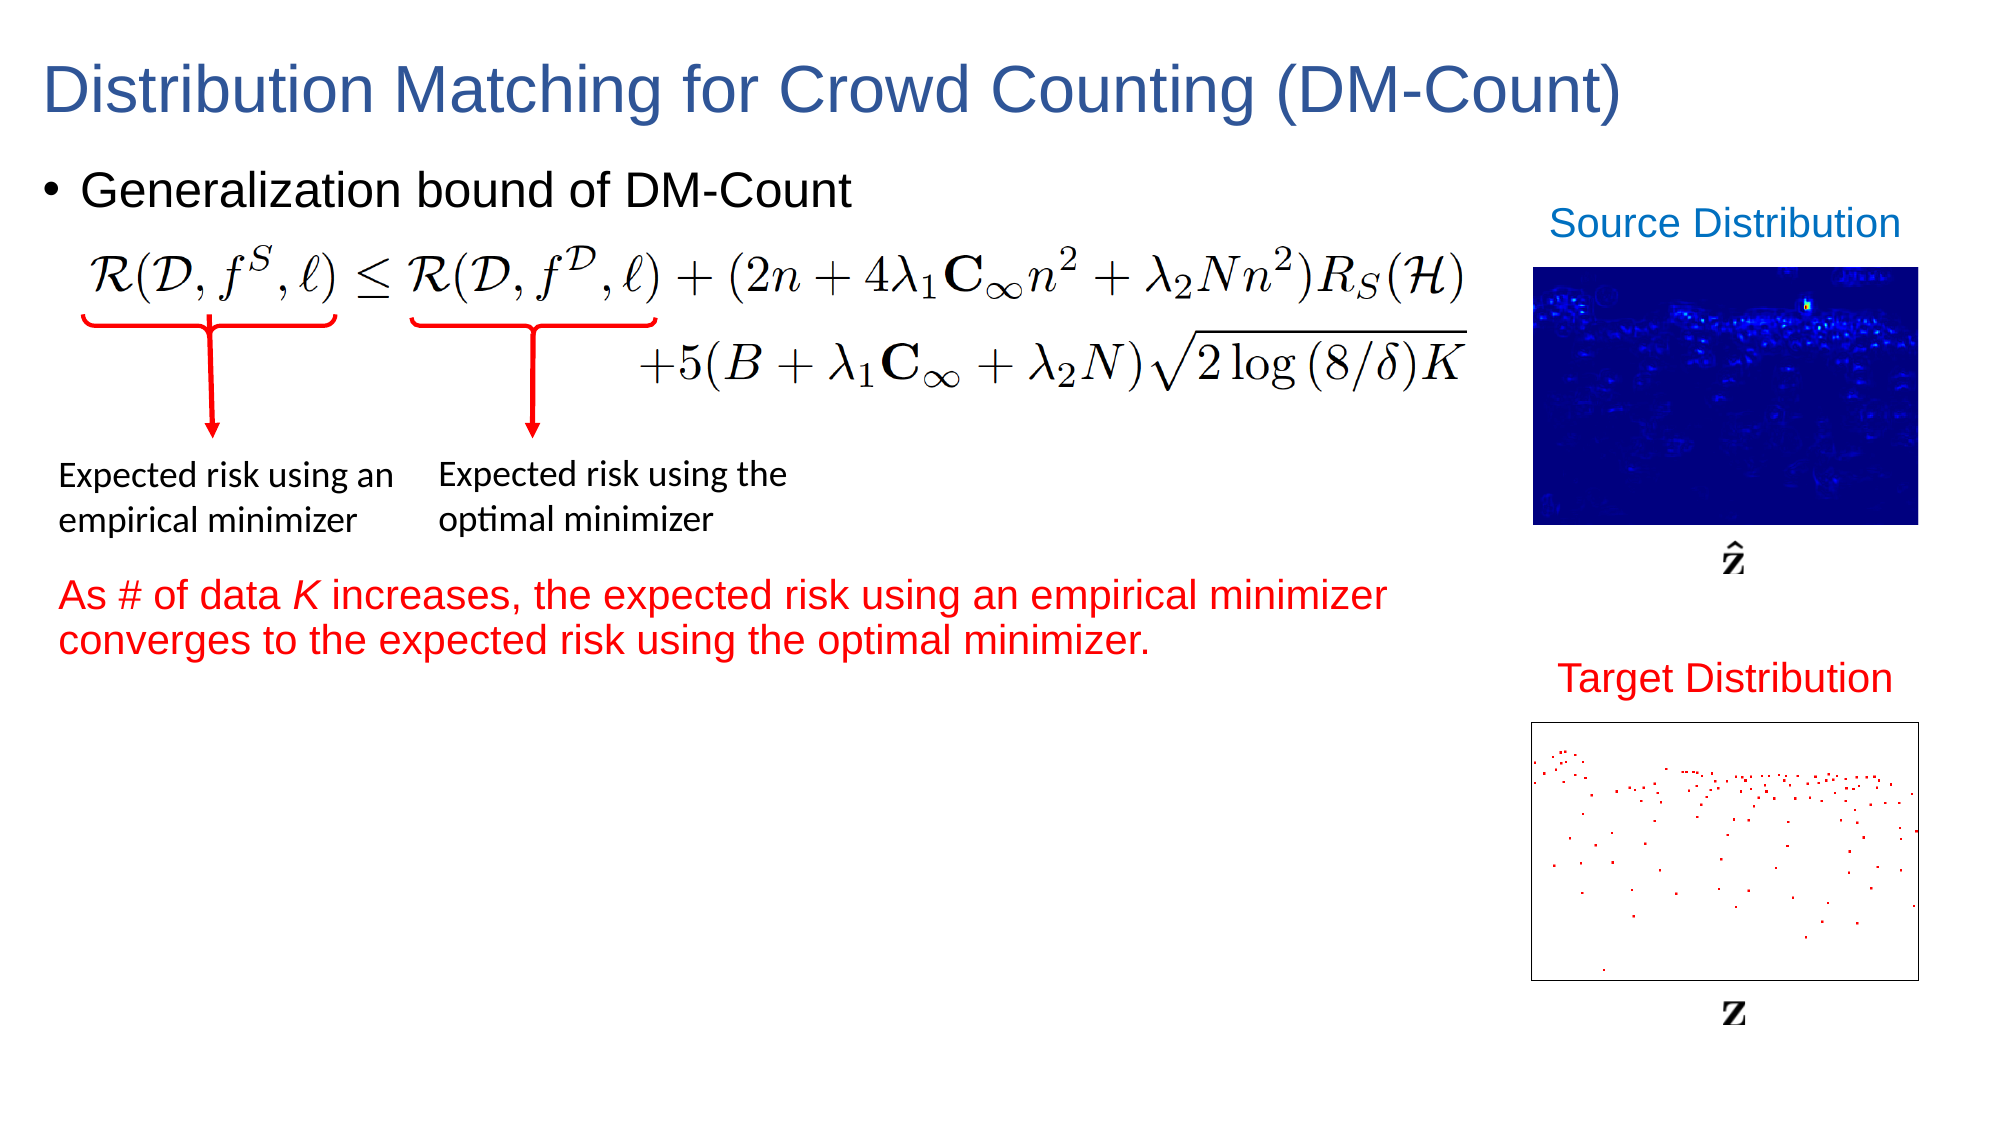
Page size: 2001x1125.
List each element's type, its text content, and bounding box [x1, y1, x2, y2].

text_box Expected risk using an empirical minimizer [43, 442, 431, 548]
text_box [209, 336, 213, 439]
picture [72, 236, 1485, 403]
list Generalization bound of DM-Count [27, 157, 1463, 469]
text_box Expected risk using the optimal minimizer [423, 441, 811, 547]
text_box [1531, 649, 1919, 1025]
text_box As # of data K increases, the expected risk using an empirical minimizer converges to the expected risk using the optimal minimizer. [43, 566, 1479, 879]
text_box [1531, 194, 1919, 574]
title Distribution Matching for Crowd Counting (DM-Count) [27, 22, 1968, 159]
